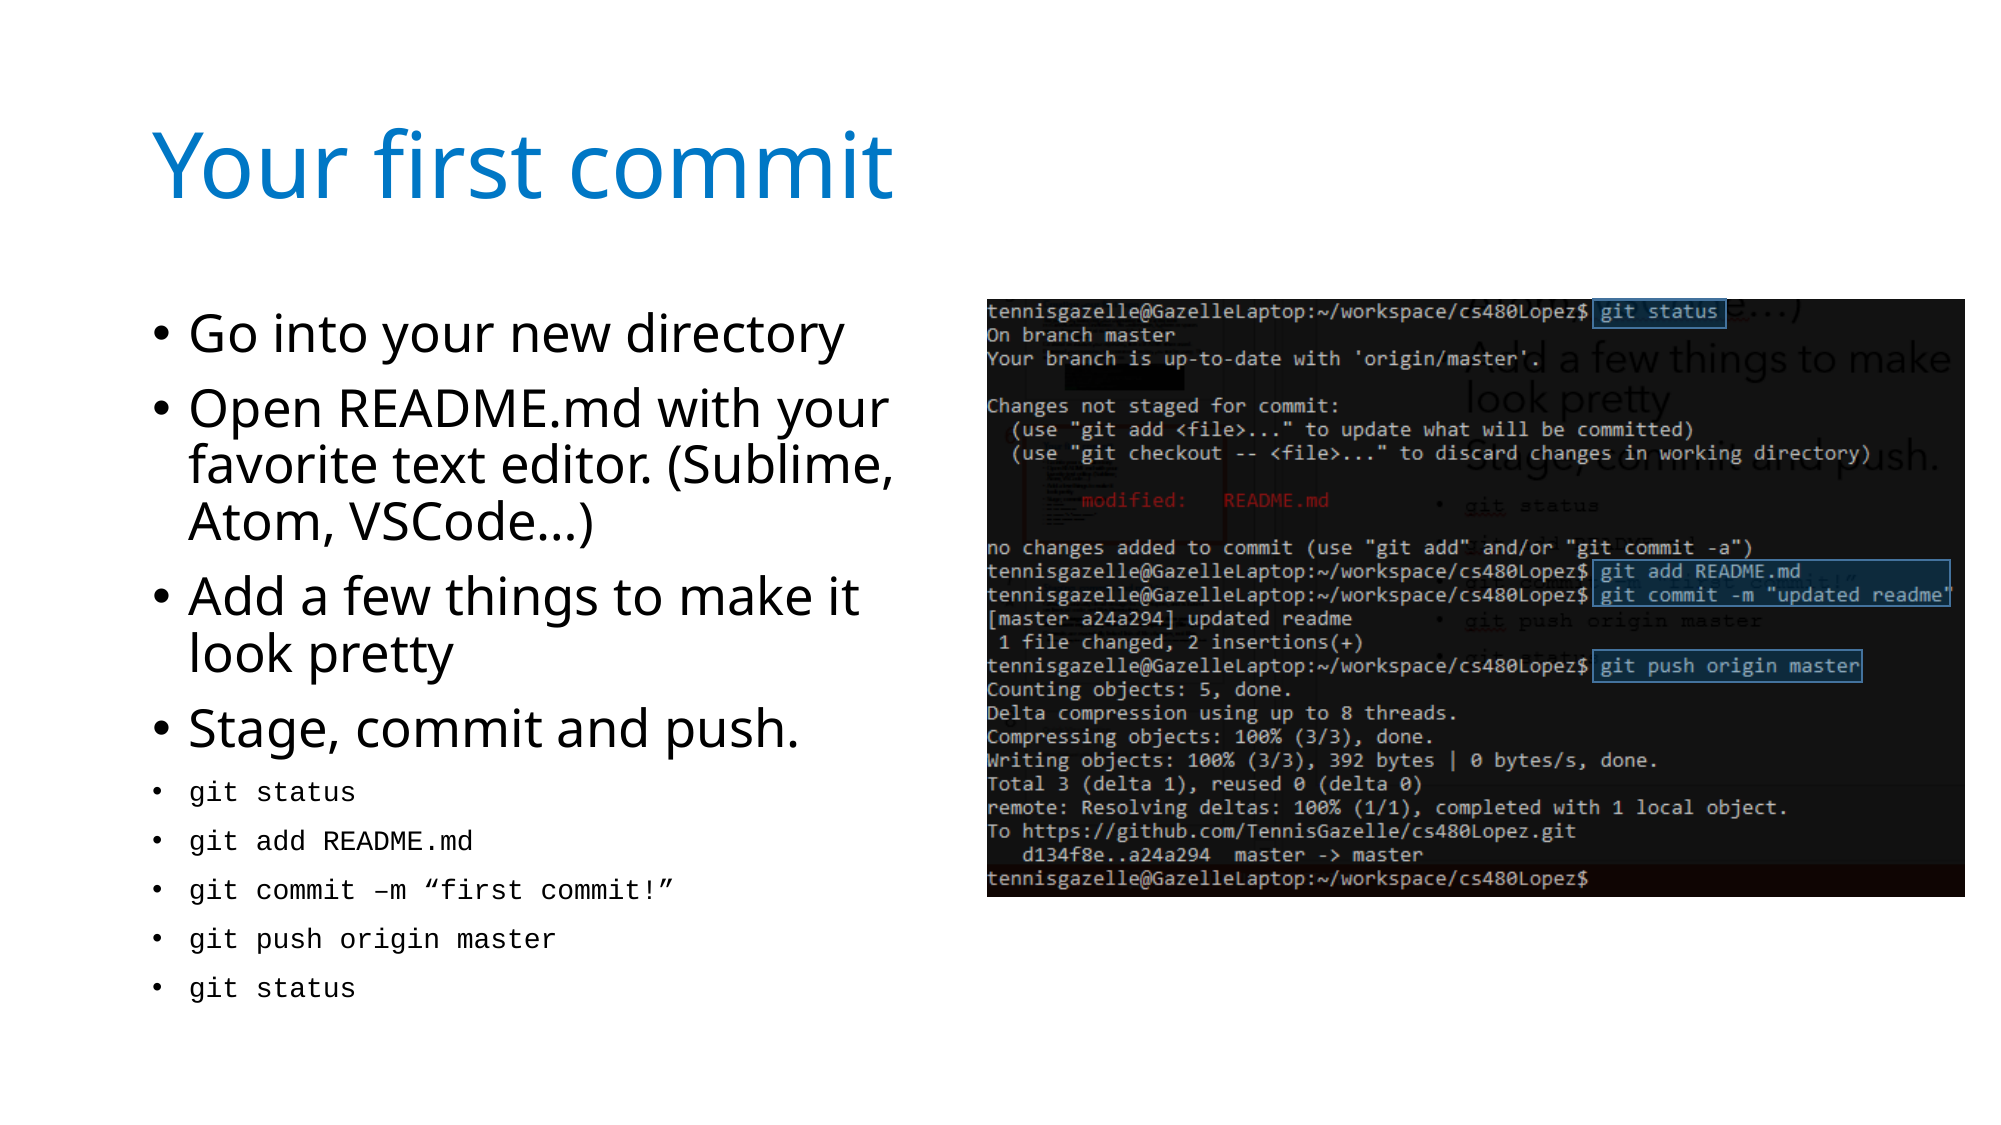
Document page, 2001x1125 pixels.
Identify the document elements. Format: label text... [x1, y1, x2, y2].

title Your first commit [137, 59, 1863, 278]
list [987, 299, 1965, 897]
list Go into your new directory Open README.md with your favorite text editor. (Sublime, Atom, VSCode…) Add a few things to make it look pretty Stage, commit and push. git status git add README.md git commit –m “first commit!” git push origin master git status [137, 299, 988, 1014]
